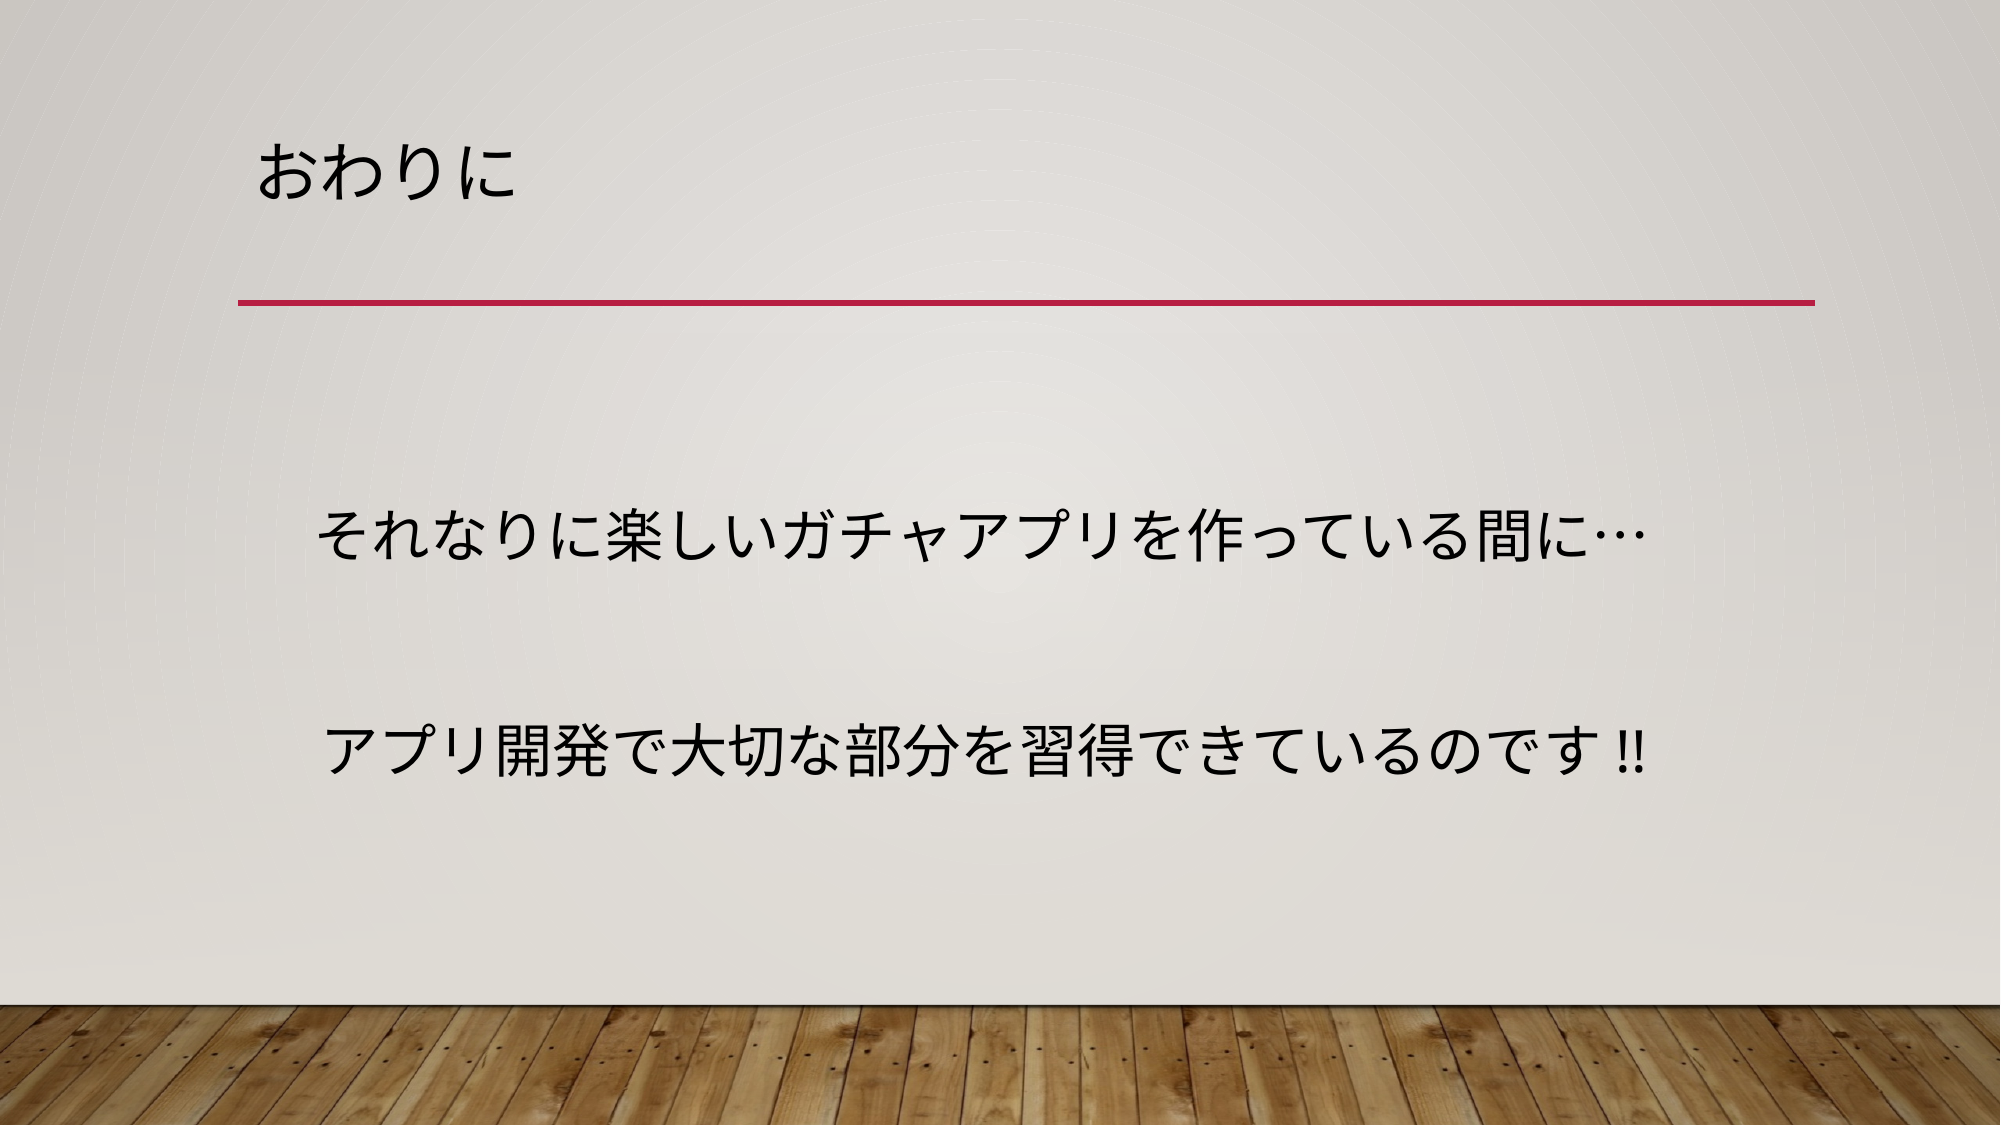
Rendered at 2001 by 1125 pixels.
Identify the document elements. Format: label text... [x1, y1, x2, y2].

text_box それなりに楽しいガチャアプリを作っている間に… [299, 492, 1695, 577]
title おわりに [238, 131, 1814, 305]
picture [0, 1005, 2000, 1125]
text_box アプリ開発で大切な部分を習得できているのです!! [305, 707, 1695, 792]
